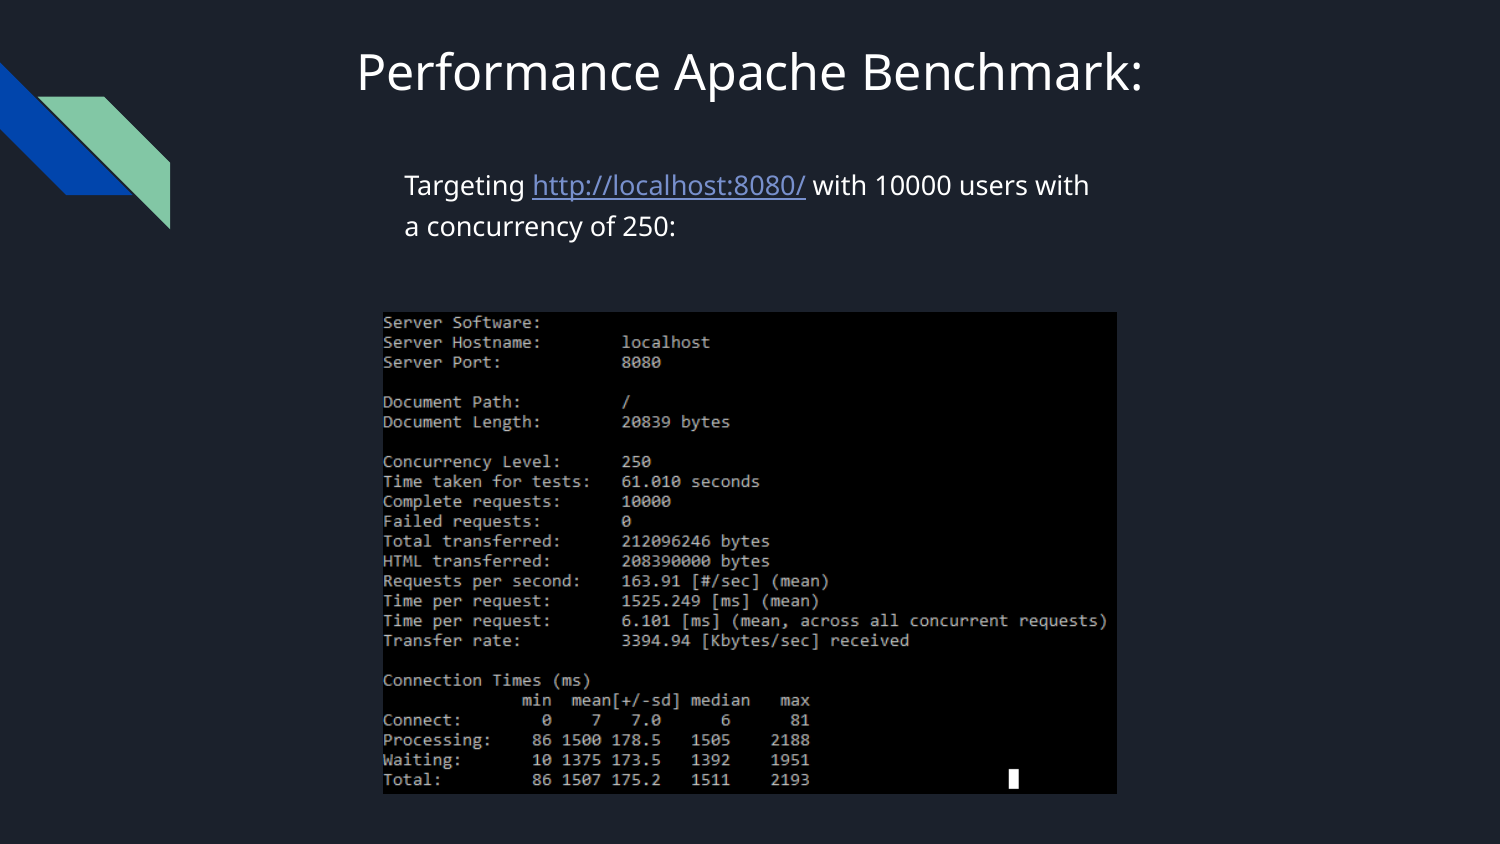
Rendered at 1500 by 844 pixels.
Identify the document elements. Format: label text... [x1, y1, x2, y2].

title Performance Apache Benchmark: [172, 25, 1328, 175]
picture [383, 311, 1117, 794]
list Targeting http://localhost:8080/ with 10000 users with a concurrency of 250: [389, 147, 1111, 298]
